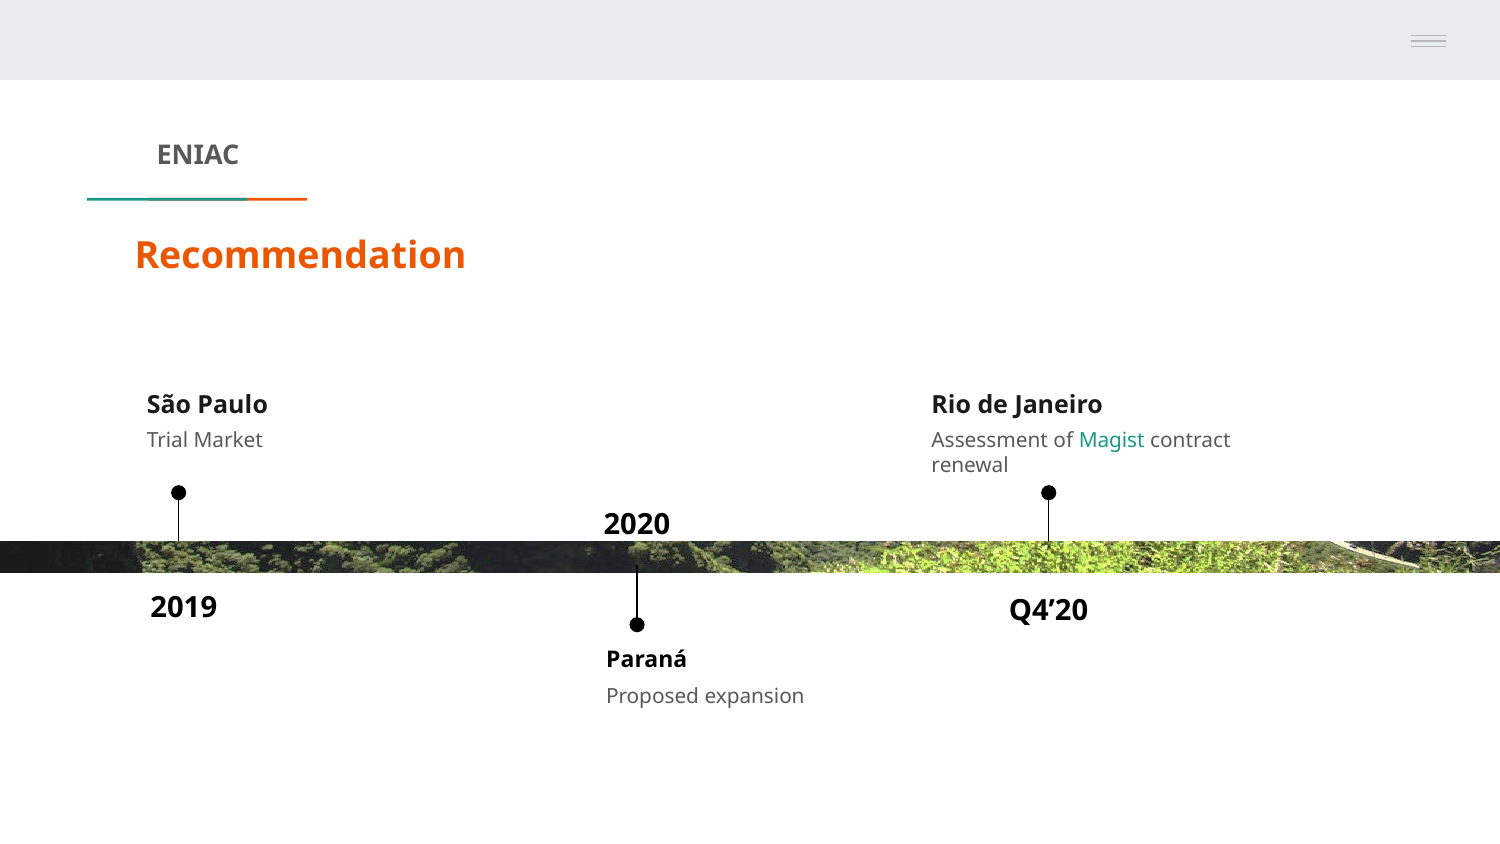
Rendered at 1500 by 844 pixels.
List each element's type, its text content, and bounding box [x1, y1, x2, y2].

list Assessment of Magist contract renewal [916, 411, 1320, 502]
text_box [170, 484, 187, 538]
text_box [629, 564, 645, 633]
text_box ENIAC [141, 122, 266, 185]
list Trial Market [131, 411, 496, 502]
title Rio de Janeiro [916, 373, 1280, 411]
text_box 2020 [575, 485, 699, 538]
picture [0, 541, 1500, 844]
title Recommendation [119, 216, 1381, 305]
title São Paulo [131, 373, 496, 411]
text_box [1040, 484, 1057, 538]
